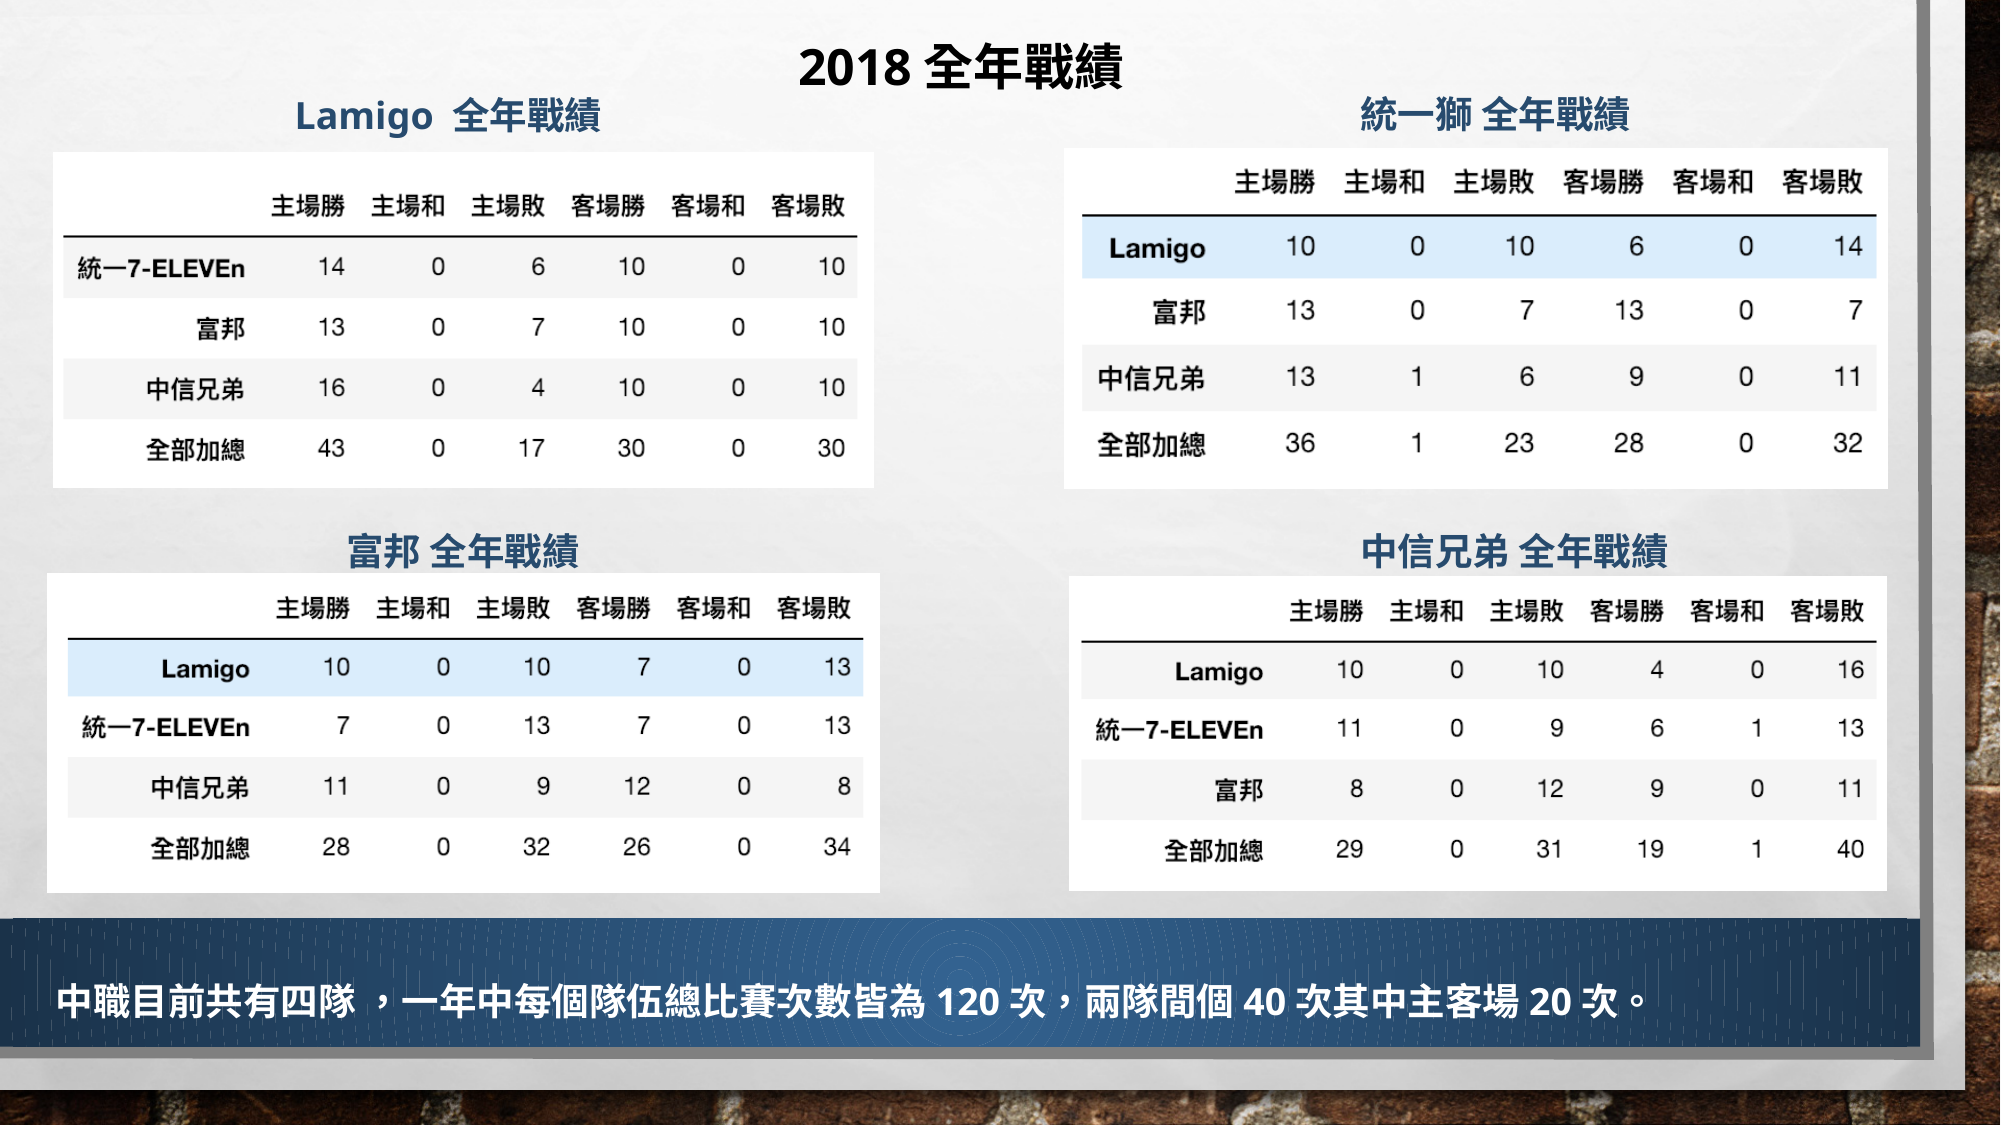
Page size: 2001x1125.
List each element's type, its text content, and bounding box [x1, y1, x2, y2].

text_box 中信兄弟 全年戰績 [1345, 520, 1684, 575]
picture [1069, 575, 1887, 891]
picture [1064, 148, 1888, 489]
text_box Lamigo 全年戰績 [279, 84, 618, 144]
picture [47, 573, 880, 893]
text_box 2018全年戰績 [783, 28, 1139, 104]
text_box 統一獅 全年戰績 [1345, 83, 1647, 144]
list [52, 152, 875, 489]
picture [0, 0, 2000, 1125]
text_box 中職目前共有四隊 ，一年中每個隊伍總比賽次數皆為120次，兩隊間個40次其中主客場20次。 [41, 970, 1882, 1031]
text_box 富邦 全年戰績 [331, 520, 595, 573]
